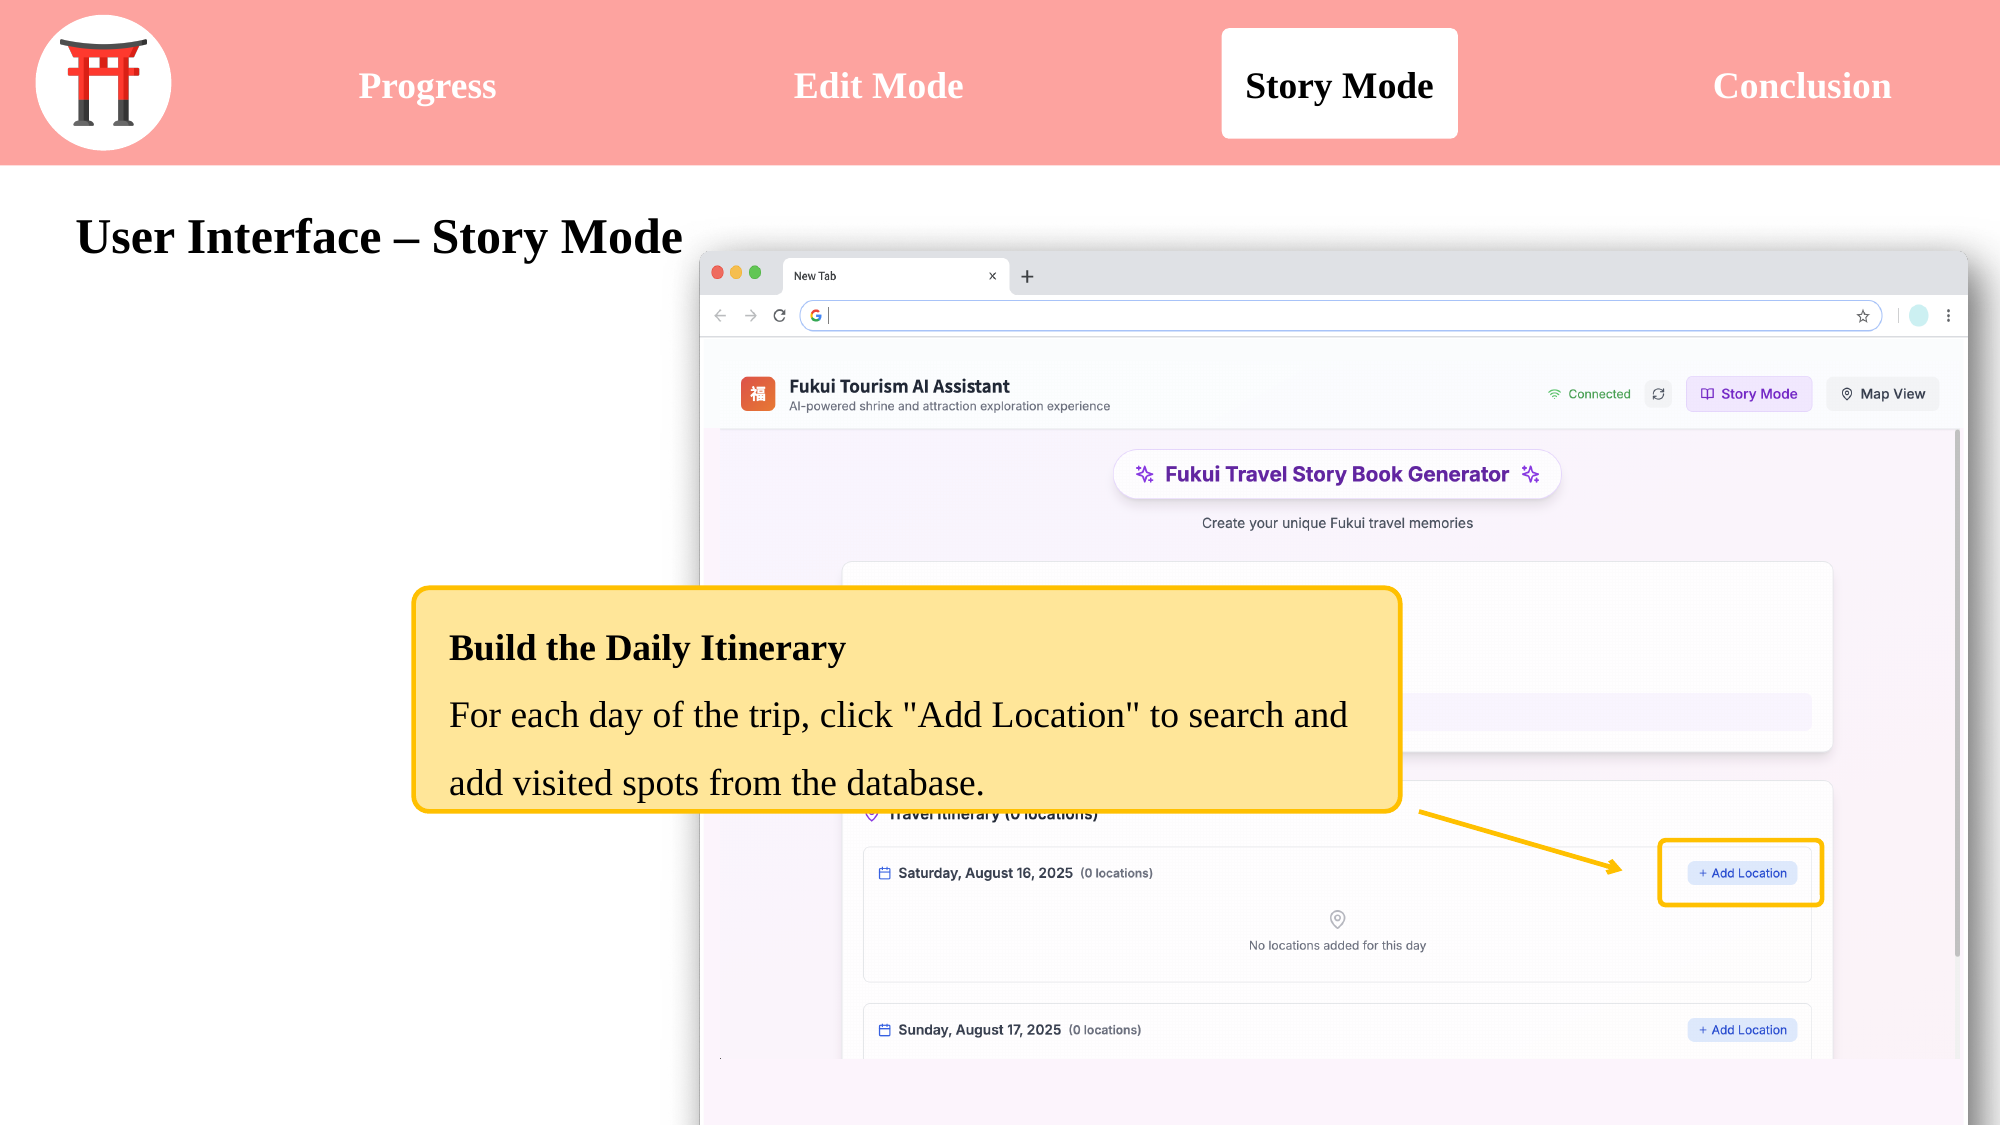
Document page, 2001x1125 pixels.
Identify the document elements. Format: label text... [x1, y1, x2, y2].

text_box Story Mode [1220, 26, 1460, 141]
text_box Conclusion [1676, 26, 1929, 141]
text_box User Interface – Story Mode [60, 196, 1062, 272]
text_box Edit Mode [764, 26, 1004, 141]
text_box [412, 586, 665, 813]
text_box [0, 0, 2000, 167]
text_box [33, 13, 173, 153]
text_box Build the Daily Itinerary For each day of the trip, click "Add Location" to search and add visited spots from the database. [434, 592, 665, 811]
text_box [1418, 810, 1623, 871]
picture [665, 219, 2000, 1125]
picture [60, 39, 147, 126]
text_box Progress [307, 26, 548, 141]
